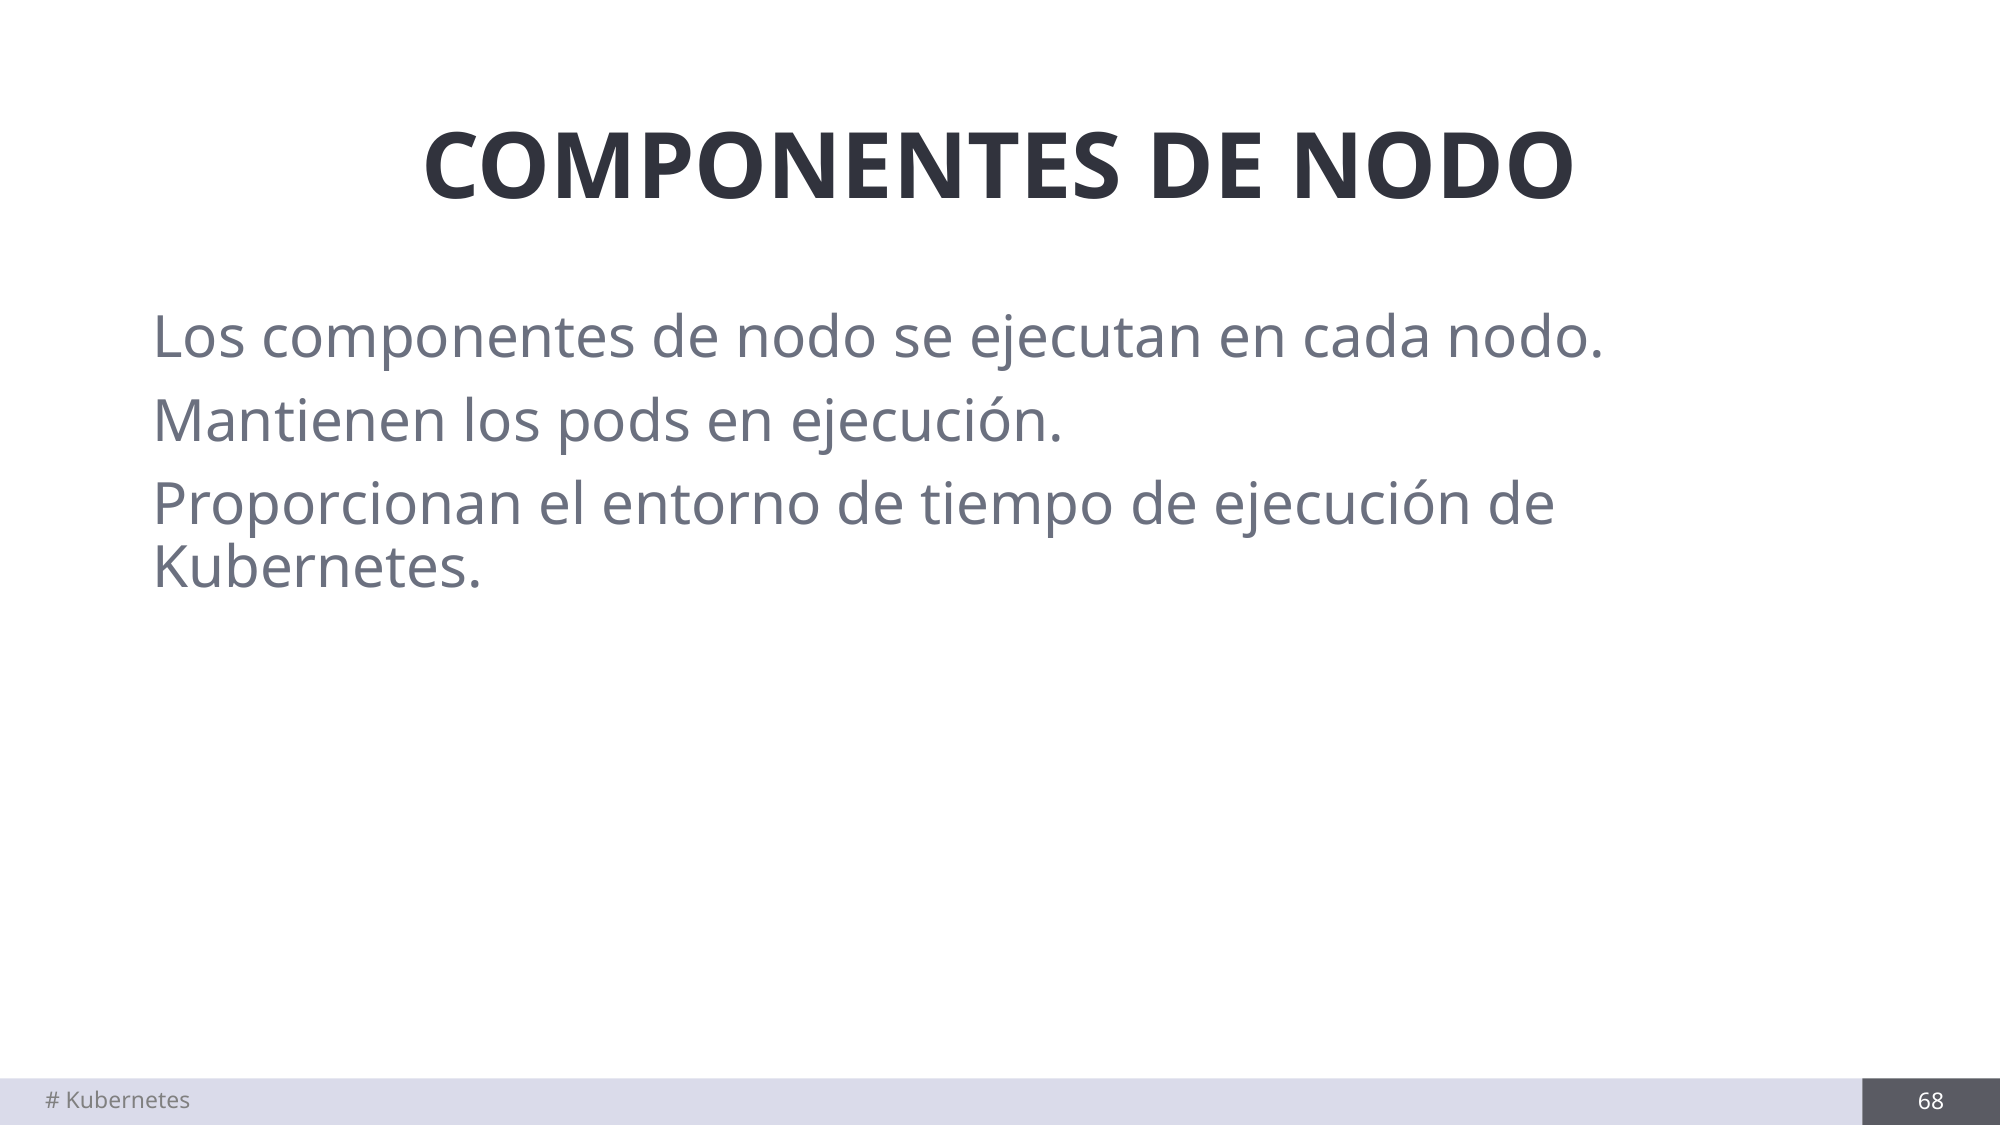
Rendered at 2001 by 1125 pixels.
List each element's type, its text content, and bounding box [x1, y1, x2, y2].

title COMPONENTES DE NODO [137, 59, 1863, 278]
footer # Kubernetes [0, 1078, 1862, 1125]
slide_number 68 [1862, 1078, 2000, 1125]
list Los componentes de nodo se ejecutan en cada nodo. Mantienen los pods en ejecución. Proporcionan el entorno de tiempo de ejecución de Kubernetes. [137, 299, 1863, 1014]
